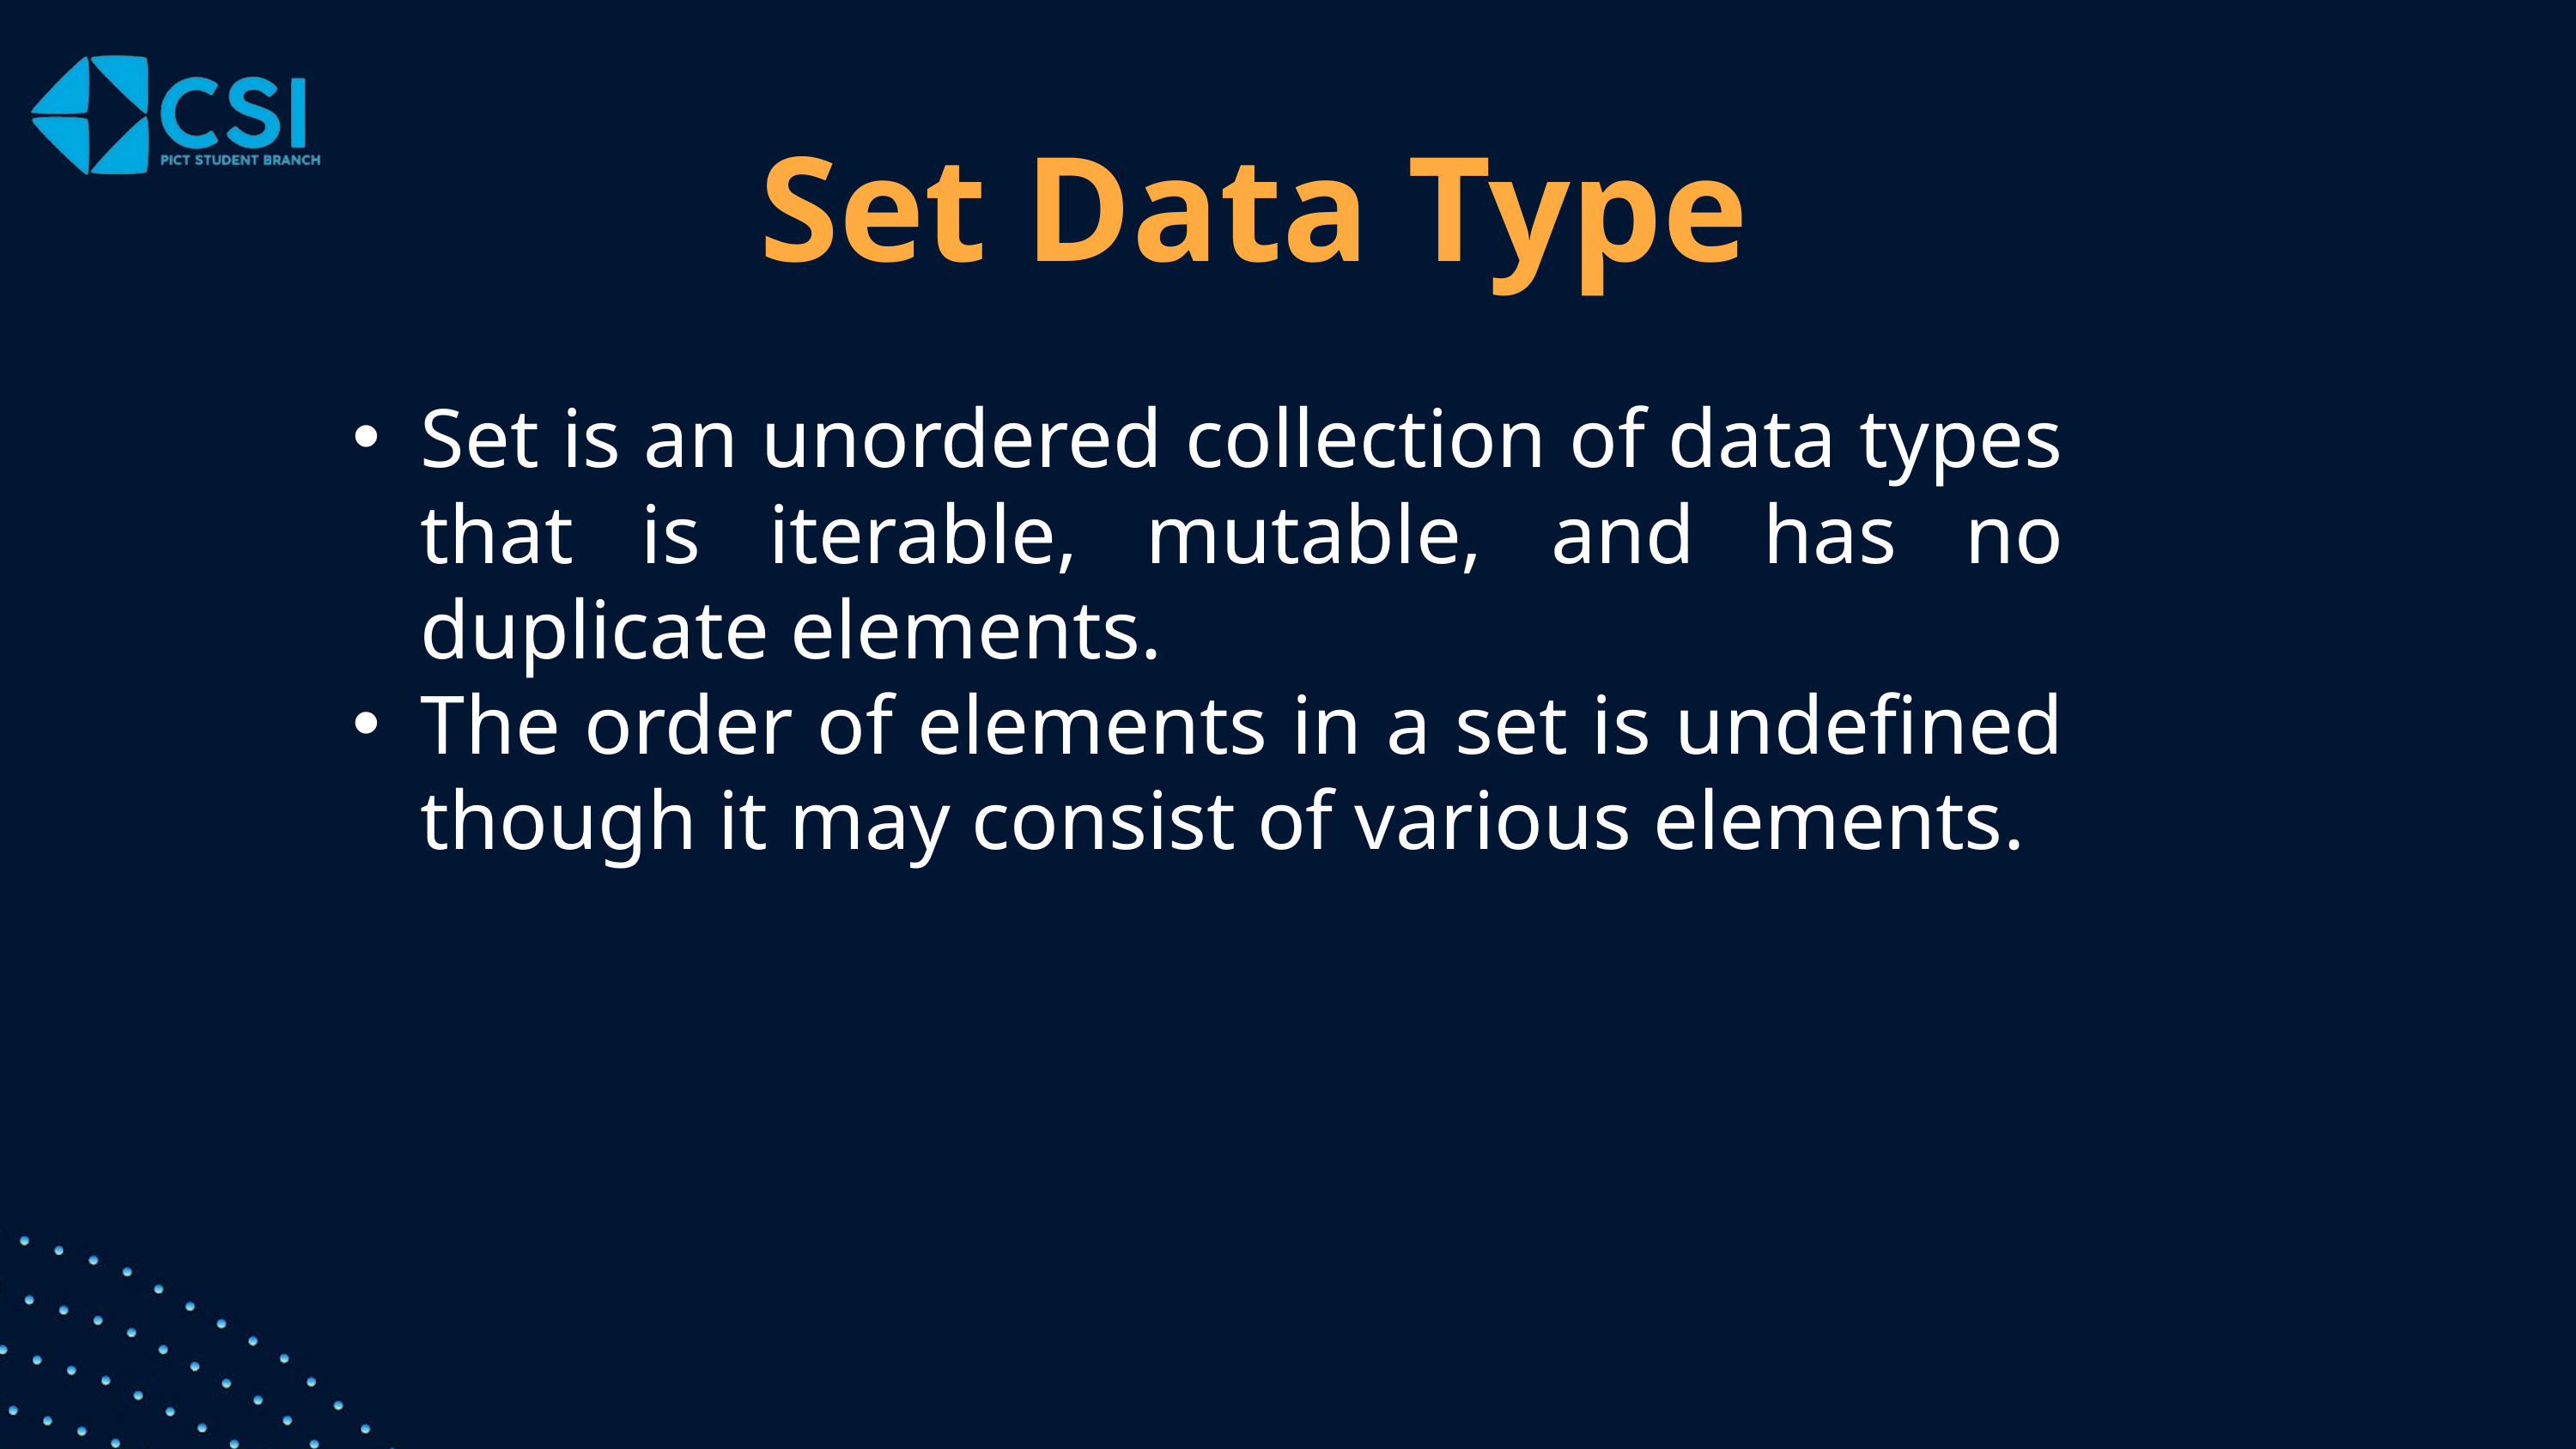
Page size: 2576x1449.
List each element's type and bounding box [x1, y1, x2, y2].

text_box [0, 0, 2576, 1449]
